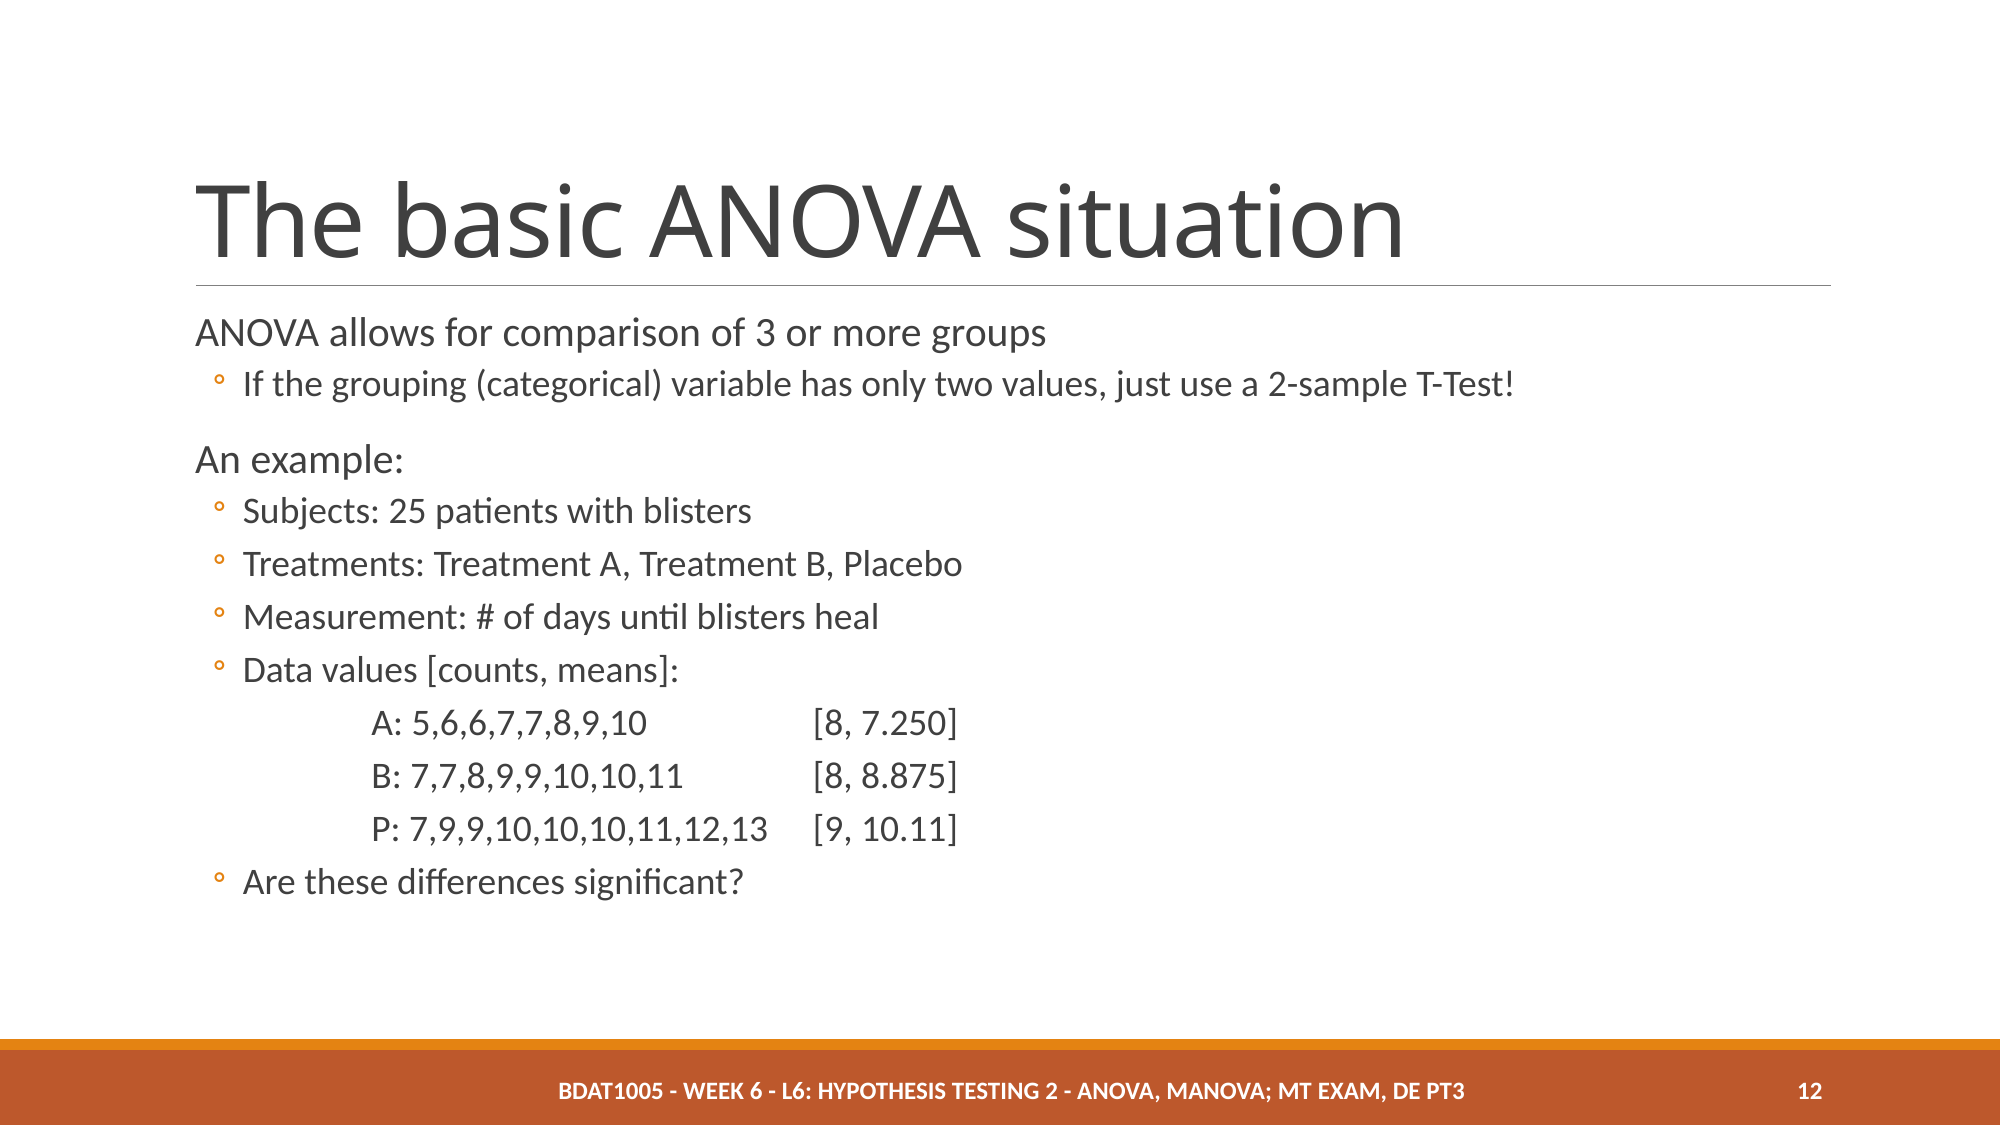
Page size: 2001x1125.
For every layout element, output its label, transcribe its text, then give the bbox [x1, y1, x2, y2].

list ANOVA allows for comparison of 3 or more groups If the grouping (categorical) variable has only two values, just use a 2-sample T-Test! An example: Subjects: 25 patients with blisters Treatments: Treatment A, Treatment B, Placebo Measurement: # of days until blisters heal Data values [counts, means]: A: 5,6,6,7,7,8,9,10 [8, 7.250] B: 7,7,8,9,9,10,10,11 [8, 8.875] P: 7,9,9,10,10,10,11,12,13 [9, 10.11] Are these differences significant? [180, 302, 1830, 990]
slide_number 12 [1687, 1059, 1838, 1120]
footer BDAT1005 - Week 6 - L6: Hypothesis Testing 2 - ANOVA, MANOVA; MT Exam, DE pt3 [375, 1059, 1650, 1120]
title The basic ANOVA situation [180, 47, 1830, 285]
